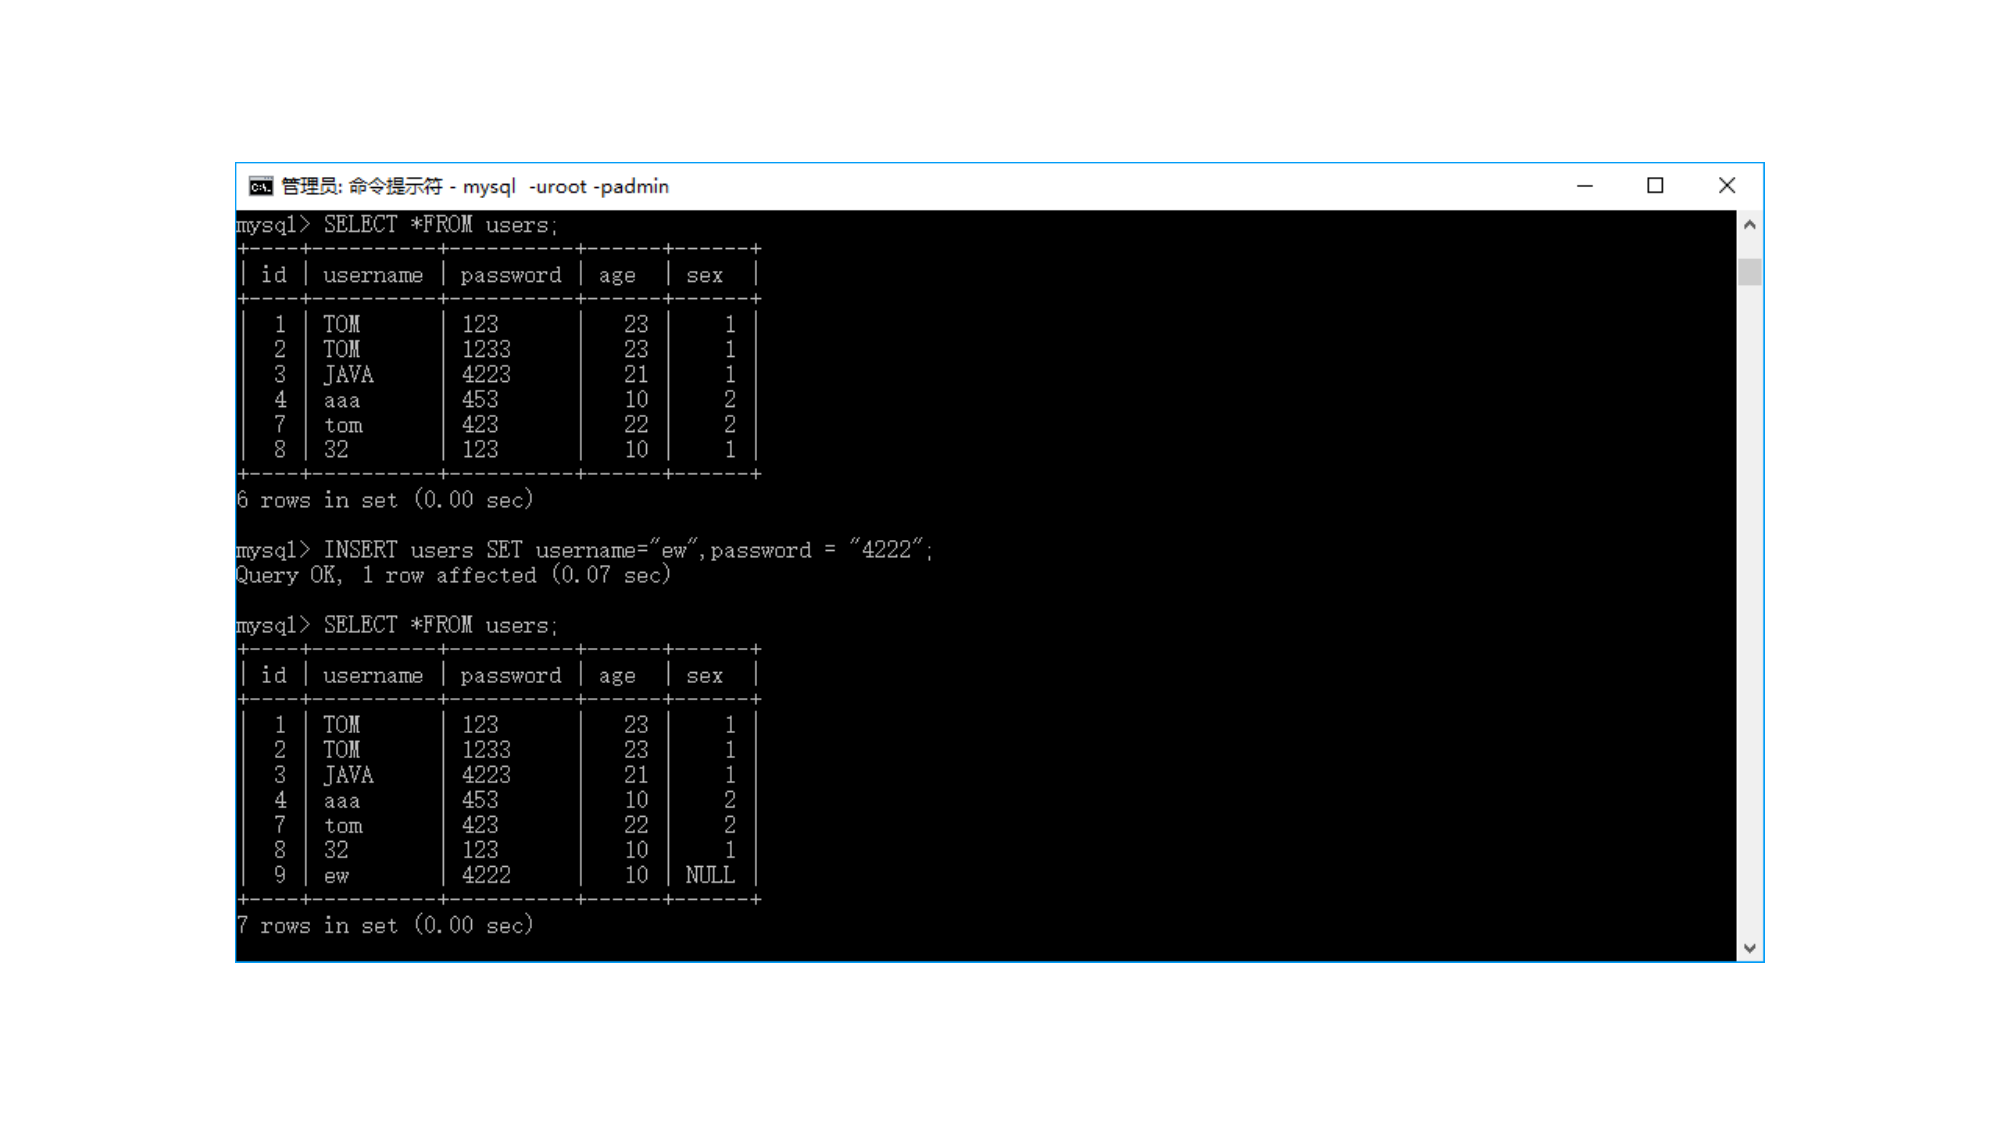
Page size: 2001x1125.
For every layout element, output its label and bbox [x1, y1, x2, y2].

picture [235, 162, 1765, 963]
